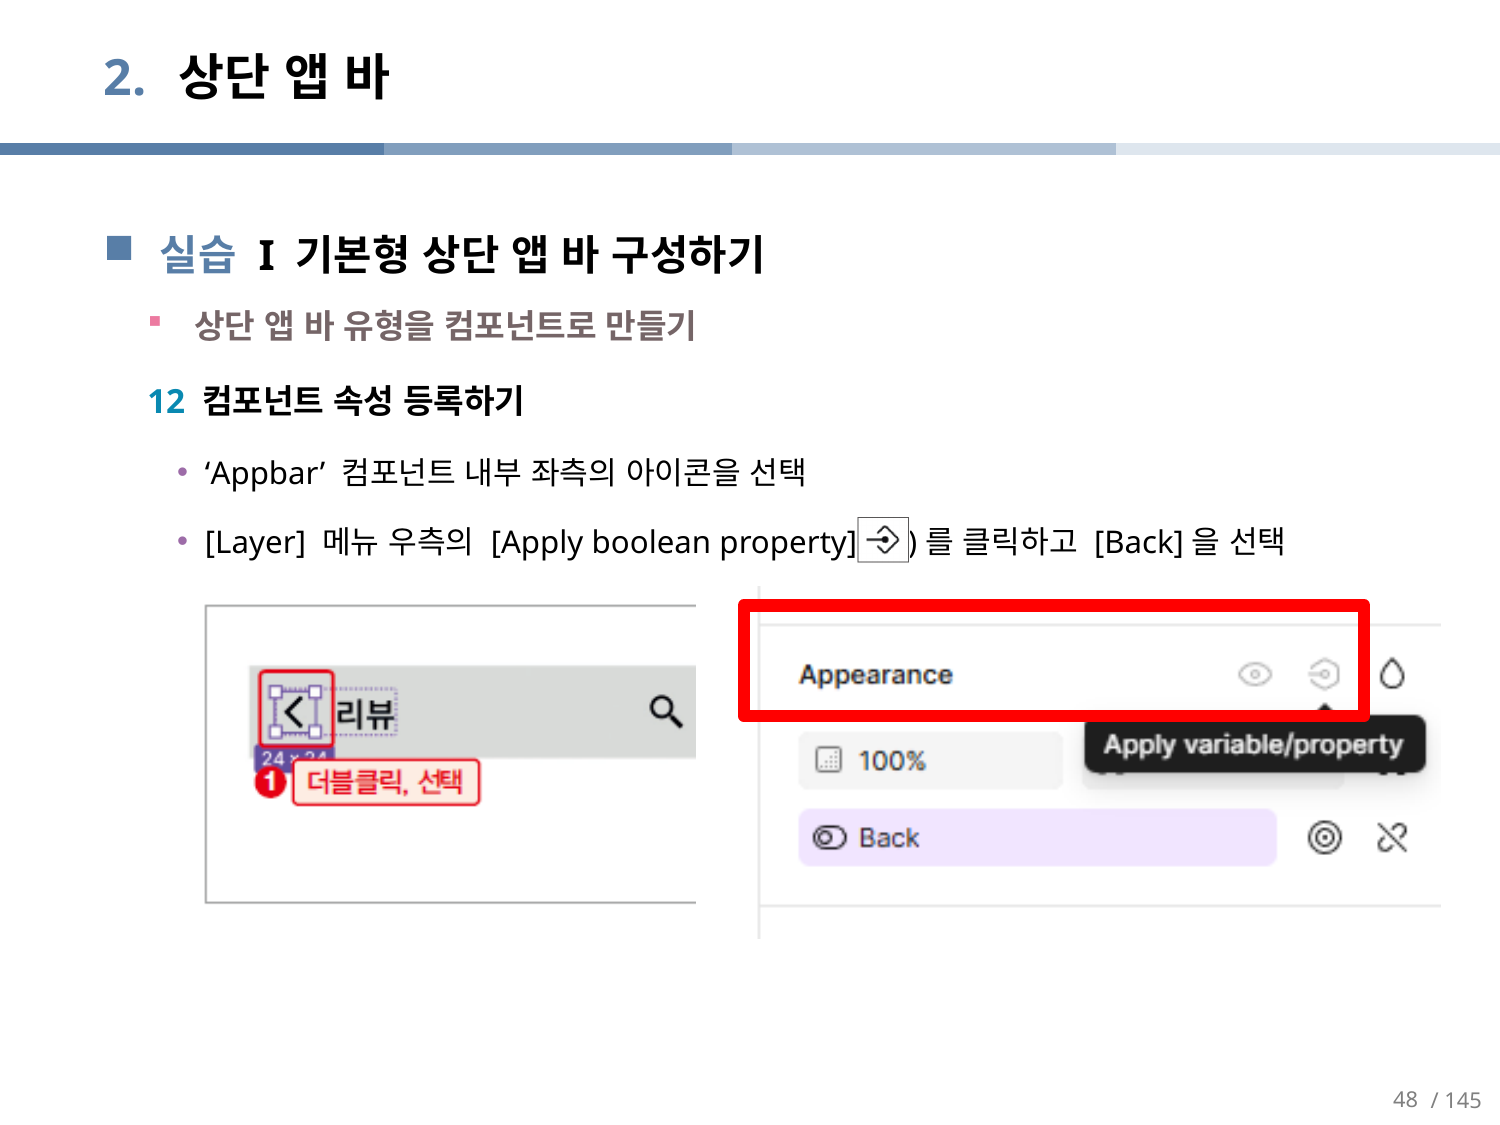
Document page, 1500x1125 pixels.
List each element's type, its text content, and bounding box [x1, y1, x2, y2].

list 실습 I 기본형 상단 앱 바 구성하기 상단 앱 바 유형을 컴포넌트로 만들기 12 컴포넌트 속성 등록하기 ‘Appbar’ 컴포넌트 내부 좌측의 아이콘을 선택 [Layer] 메뉴 우측의 [Apply boolean property]( )를 클릭하고 [Back]을 선택 [88, 196, 1412, 1083]
picture [180, 574, 1466, 953]
picture [856, 514, 910, 564]
title 상단 앱 바 [88, 30, 1211, 121]
